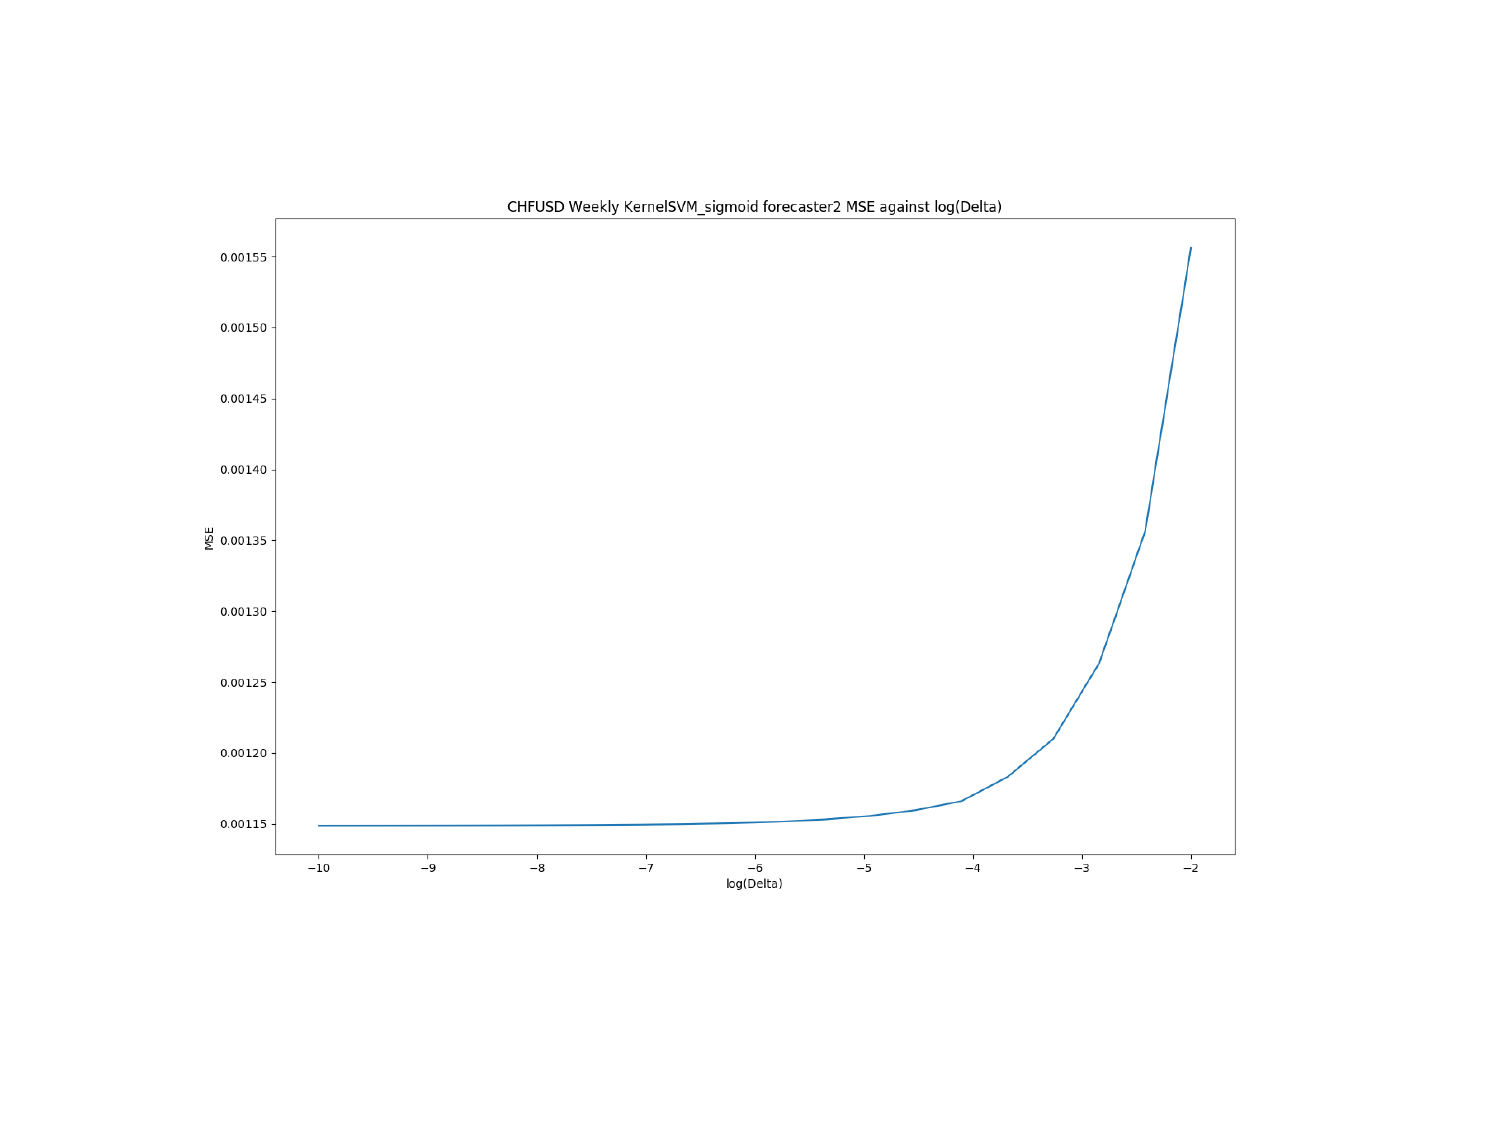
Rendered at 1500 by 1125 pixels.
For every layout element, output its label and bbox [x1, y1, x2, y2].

picture [119, 119, 1358, 946]
